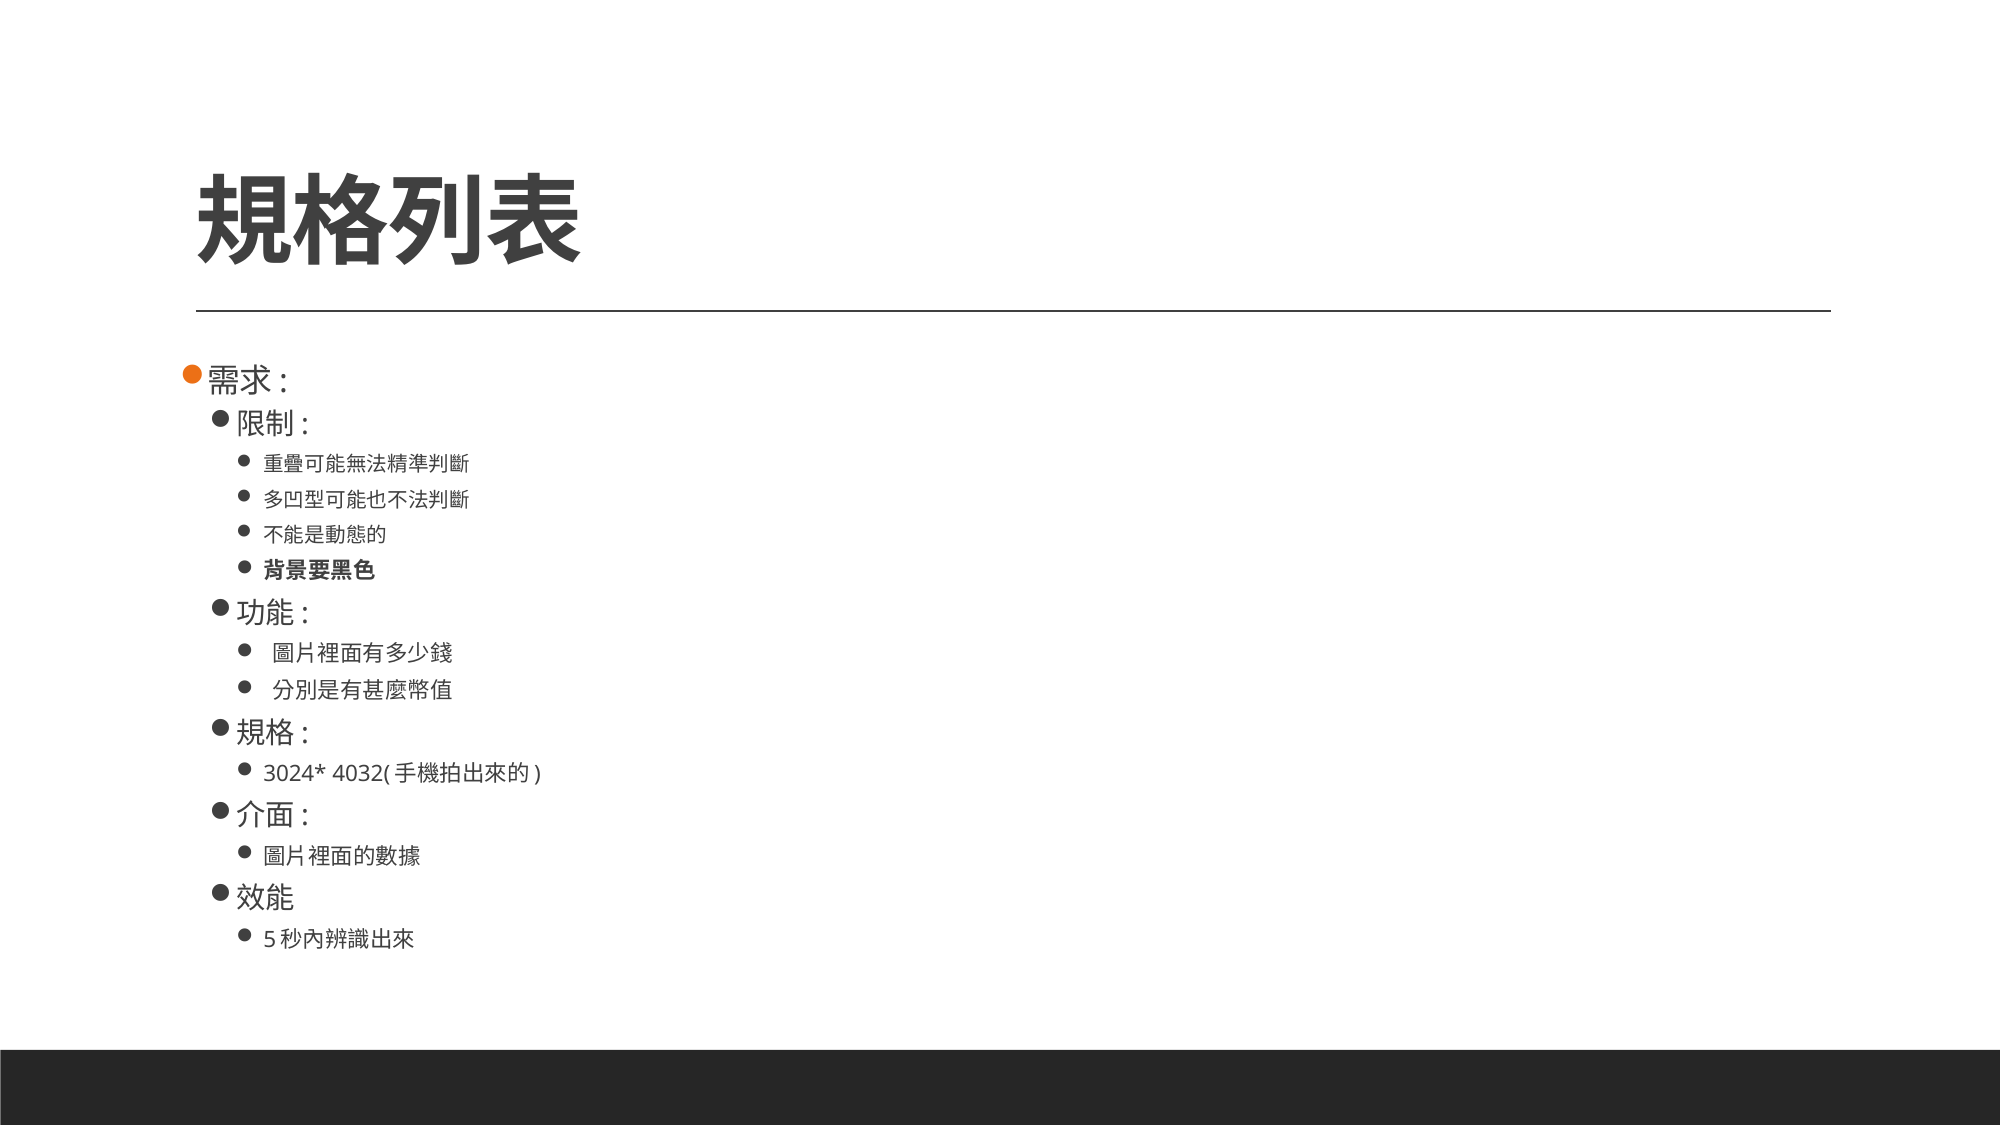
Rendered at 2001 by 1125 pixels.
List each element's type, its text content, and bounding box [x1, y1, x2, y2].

title 規格列表 [180, 47, 1830, 285]
list 需求: 限制: 重疊可能無法精準判斷 多凹型可能也不法判斷 不能是動態的 背景要黑色 功能: 圖片裡面有多少錢 分別是有甚麼幣值 規格: 3024* 4032(手機拍出來的) 介面: 圖片裡面的數據 效能 5秒內辨識出來 [180, 347, 1654, 963]
